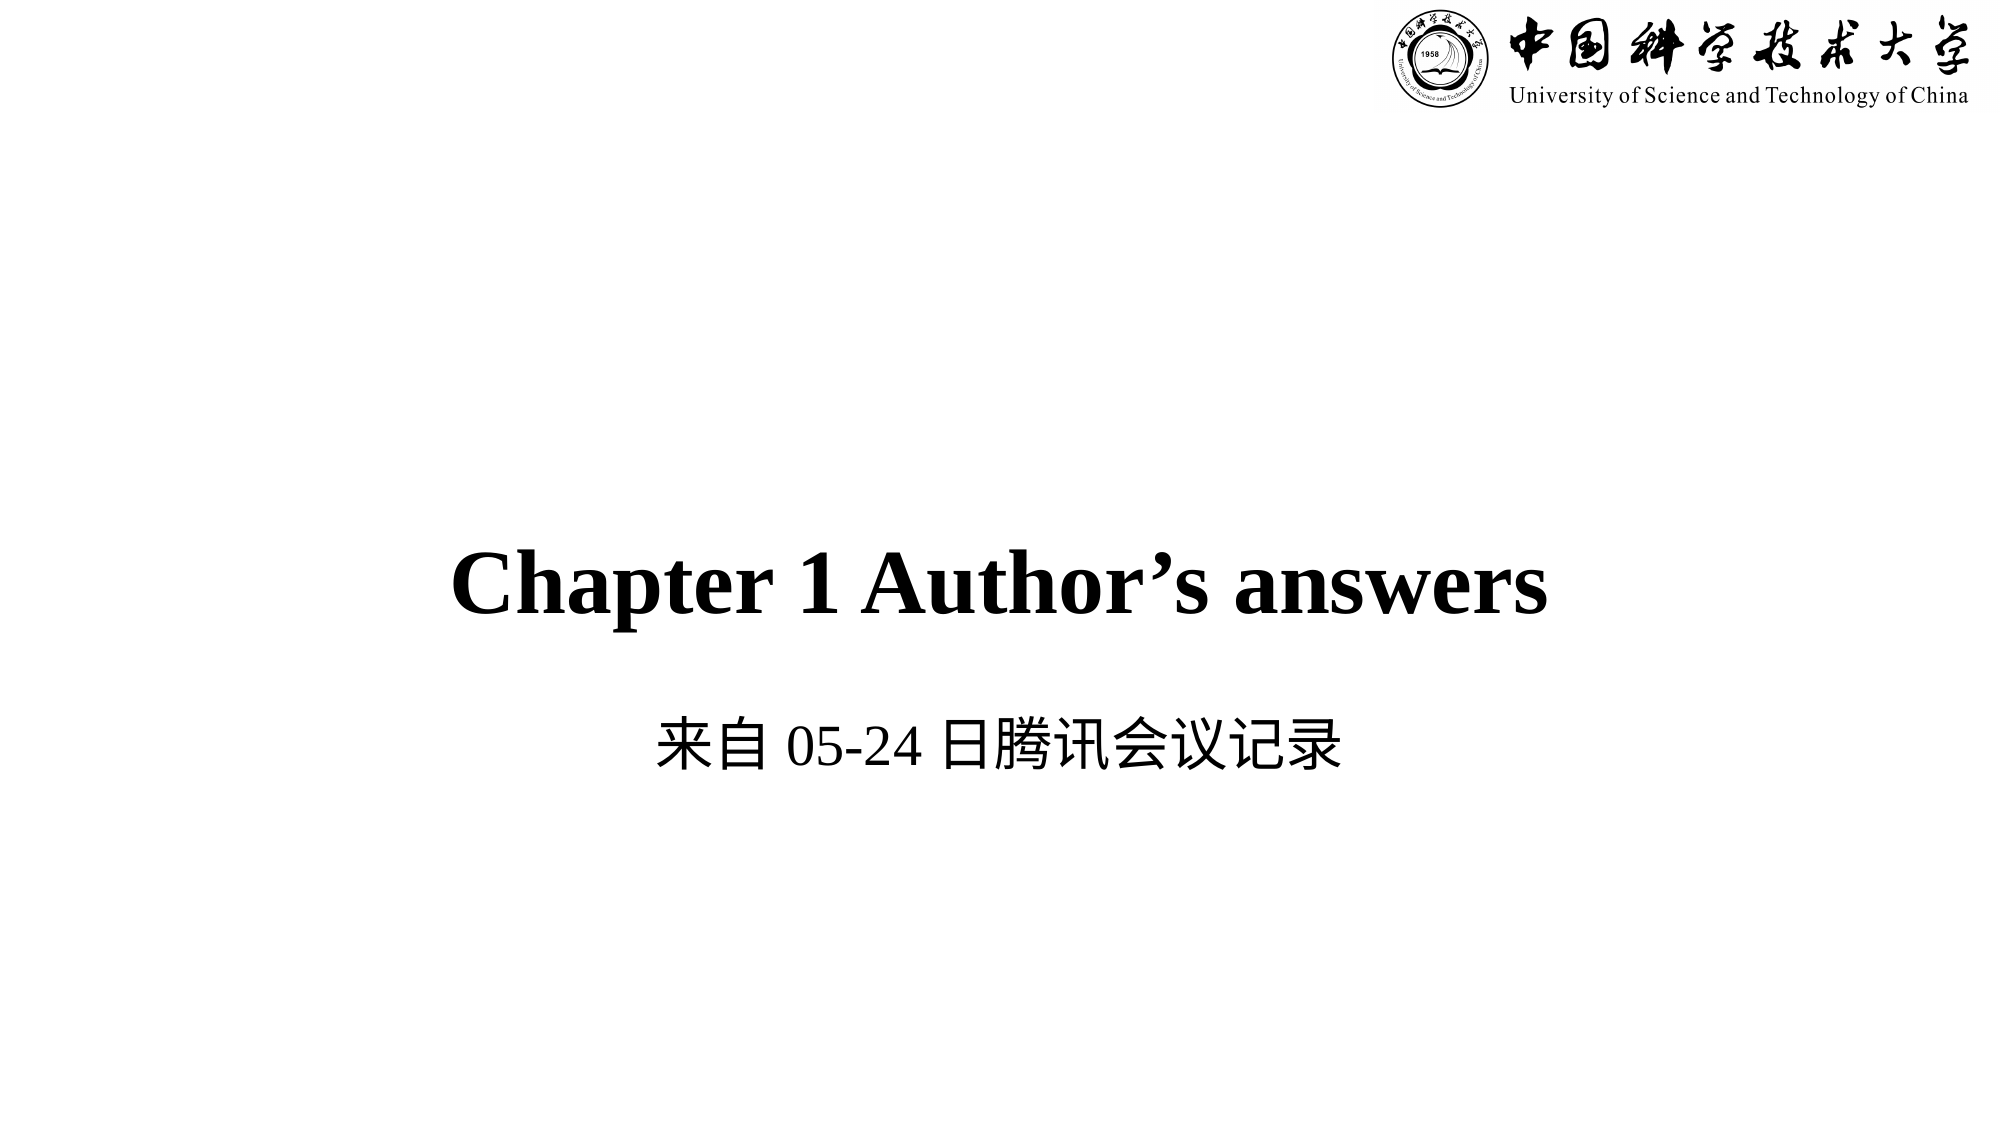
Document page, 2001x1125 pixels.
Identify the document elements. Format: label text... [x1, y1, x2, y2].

subtitle 来自05-24日腾讯会议记录 [249, 707, 1750, 979]
picture [1374, 0, 2000, 113]
title Chapter 1 Author’s answers [249, 249, 1750, 641]
